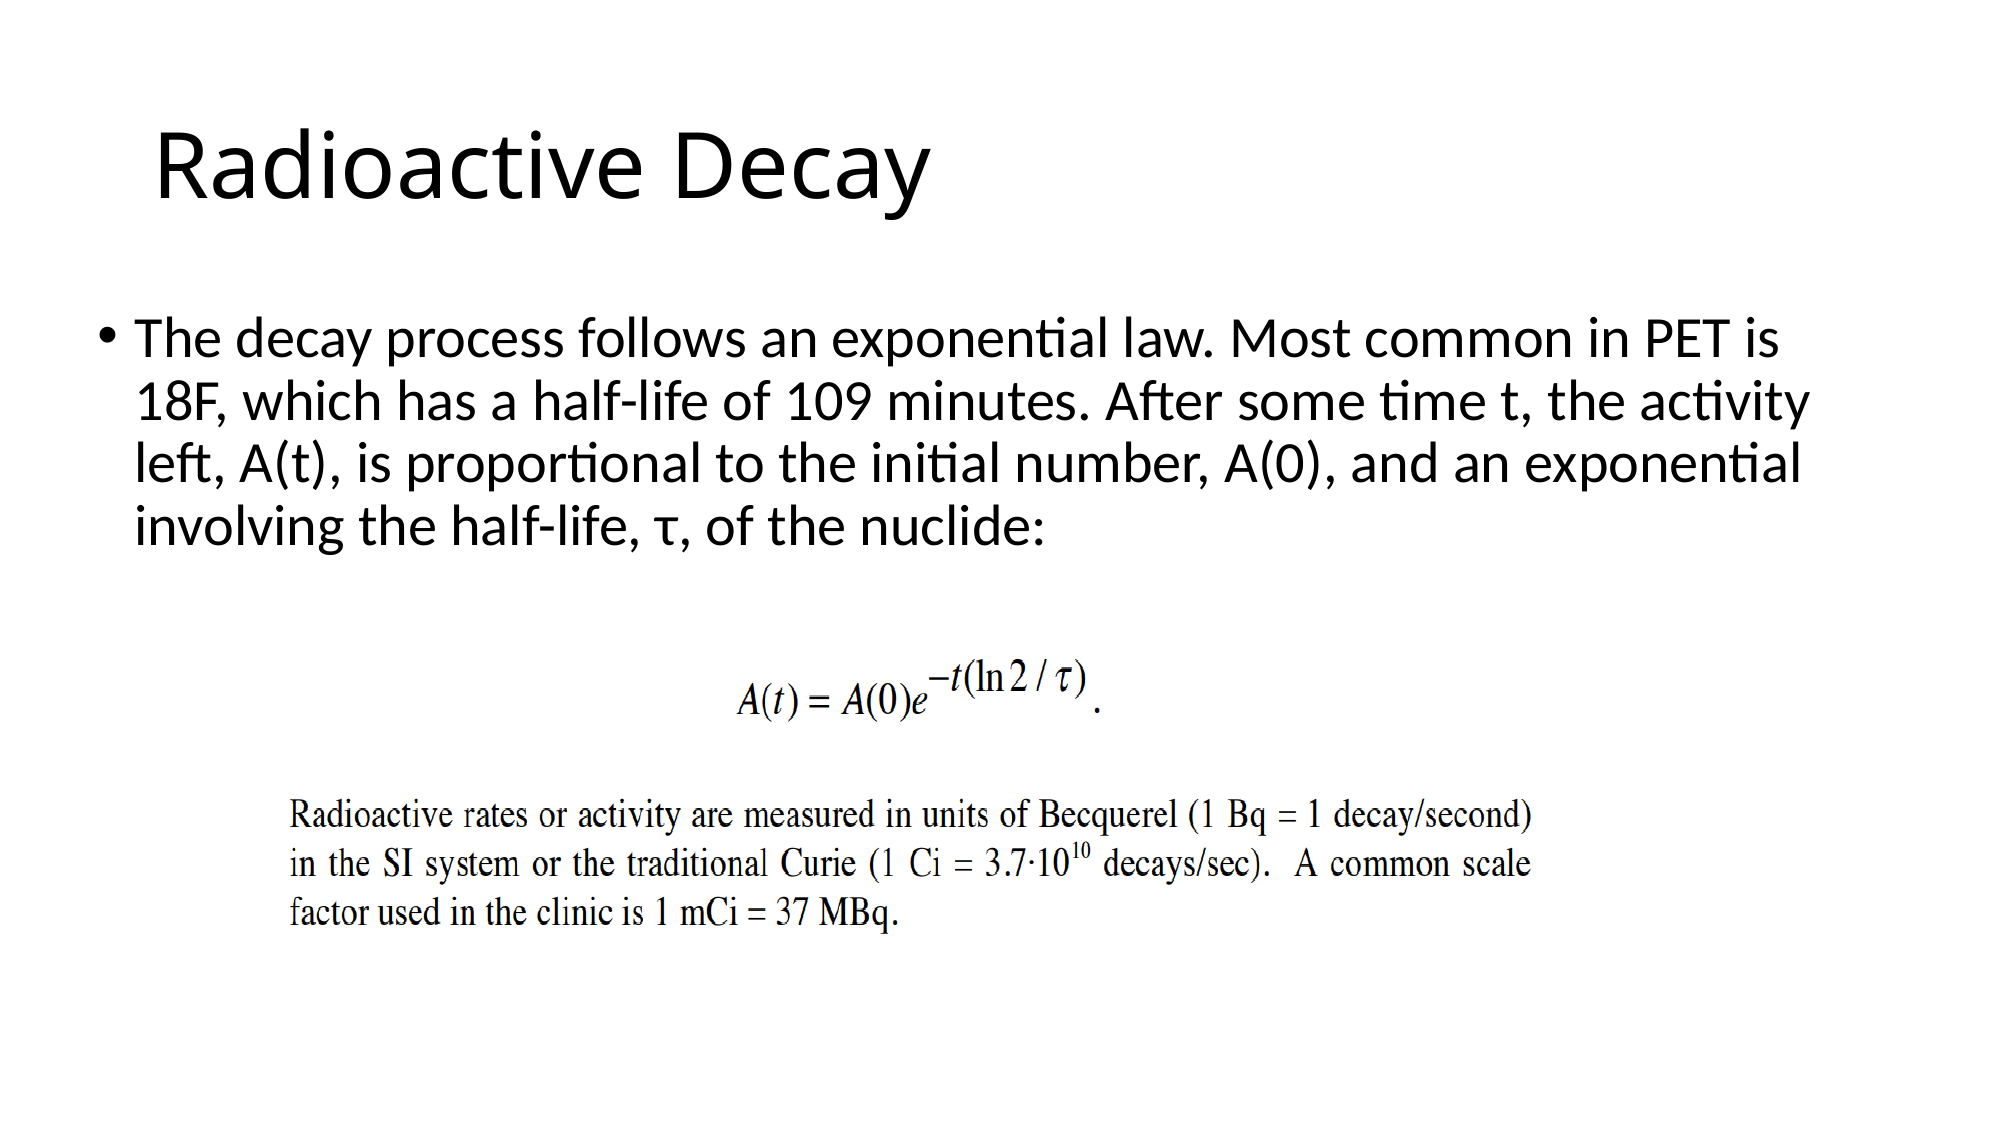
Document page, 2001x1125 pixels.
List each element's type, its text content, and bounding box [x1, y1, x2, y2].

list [220, 633, 1630, 994]
list The decay process follows an exponential law. Most common in PET is 18F, which has a half-life of 109 minutes. After some time t, the activity left, A(t), is proportional to the initial number, A(0), and an exponential involving the half-life, τ, of the nuclide: [82, 299, 1863, 659]
title Radioactive Decay [137, 59, 1863, 278]
